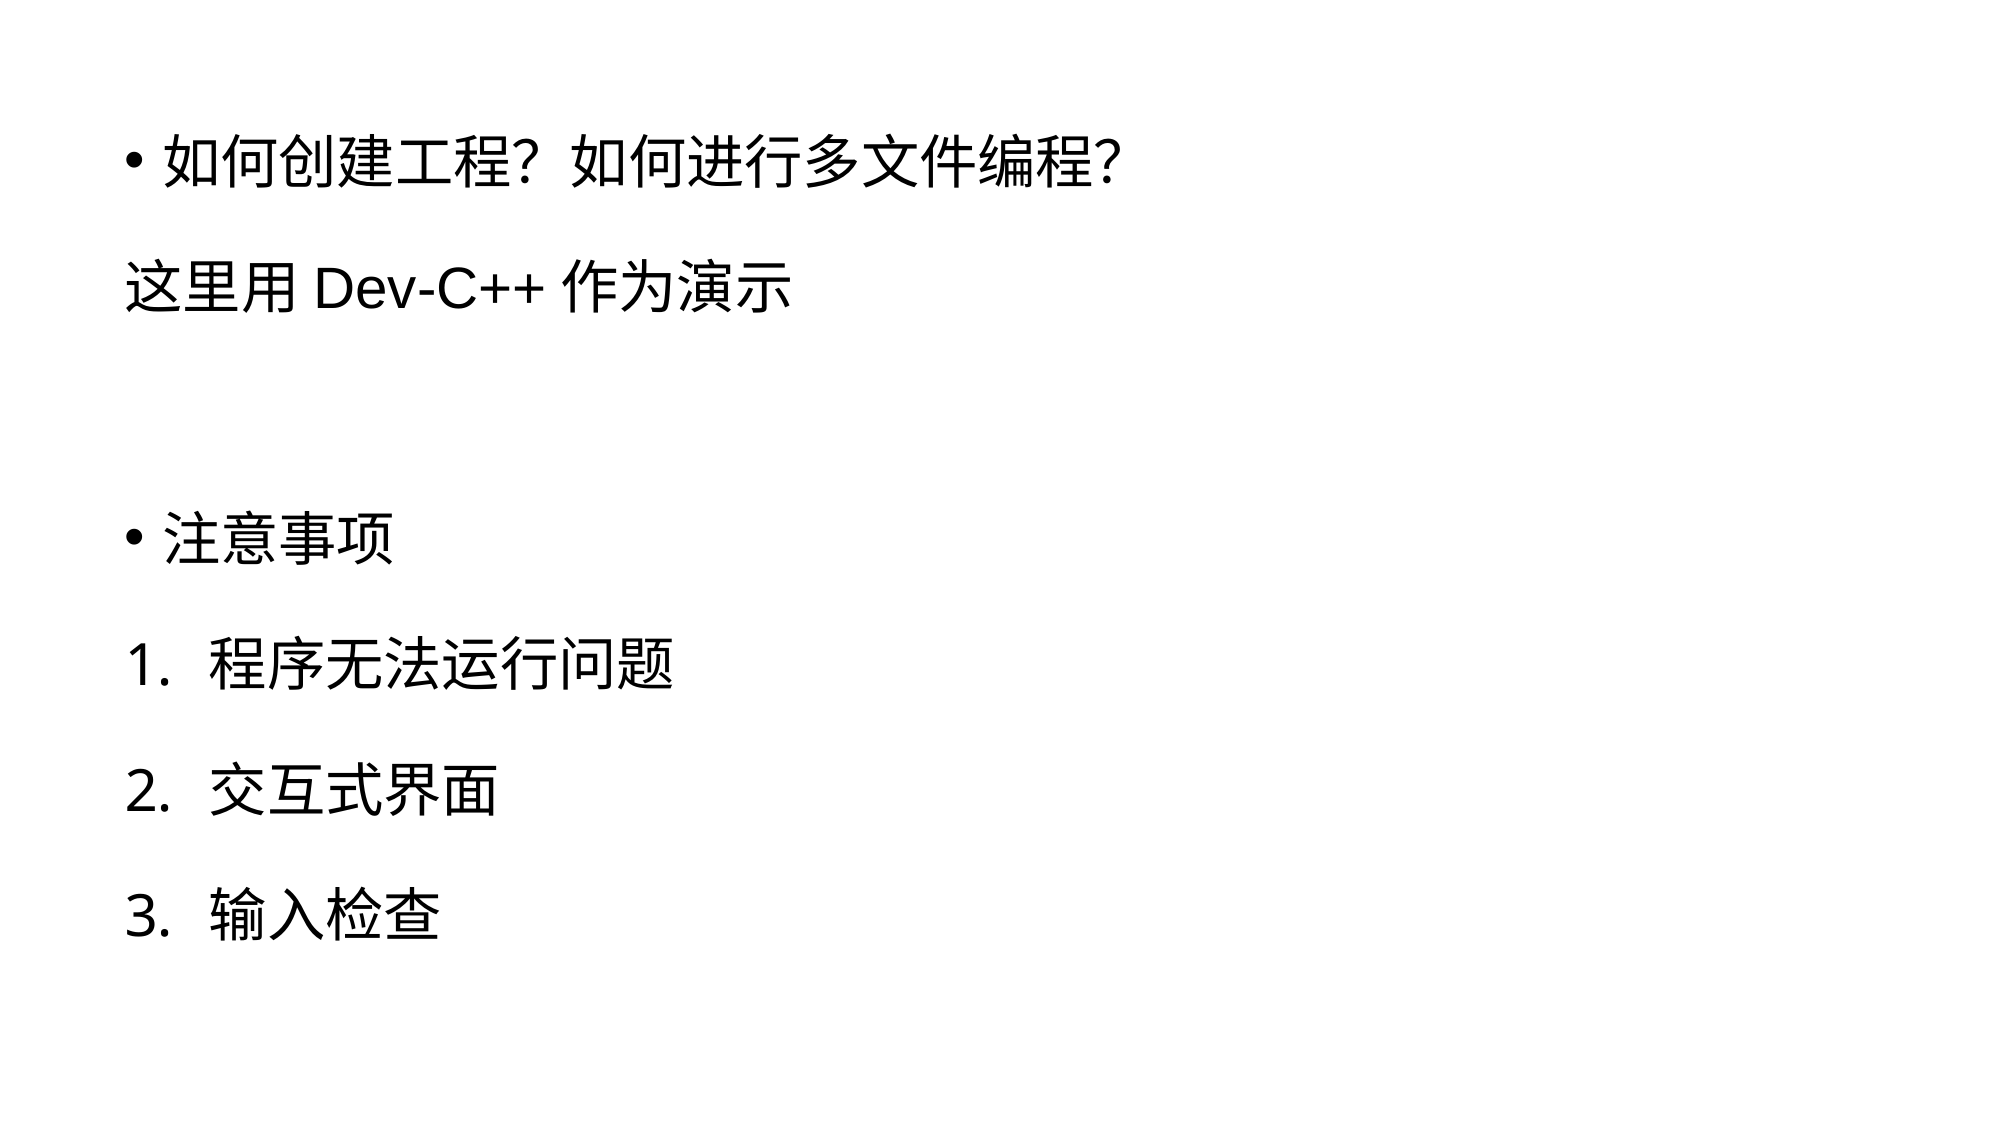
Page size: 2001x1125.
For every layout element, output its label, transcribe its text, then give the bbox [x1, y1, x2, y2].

text_box 如何创建工程？如何进行多文件编程？ 这里用Dev-C++作为演示 注意事项 程序无法运行问题 交互式界面 输入检查 [109, 82, 1890, 1044]
